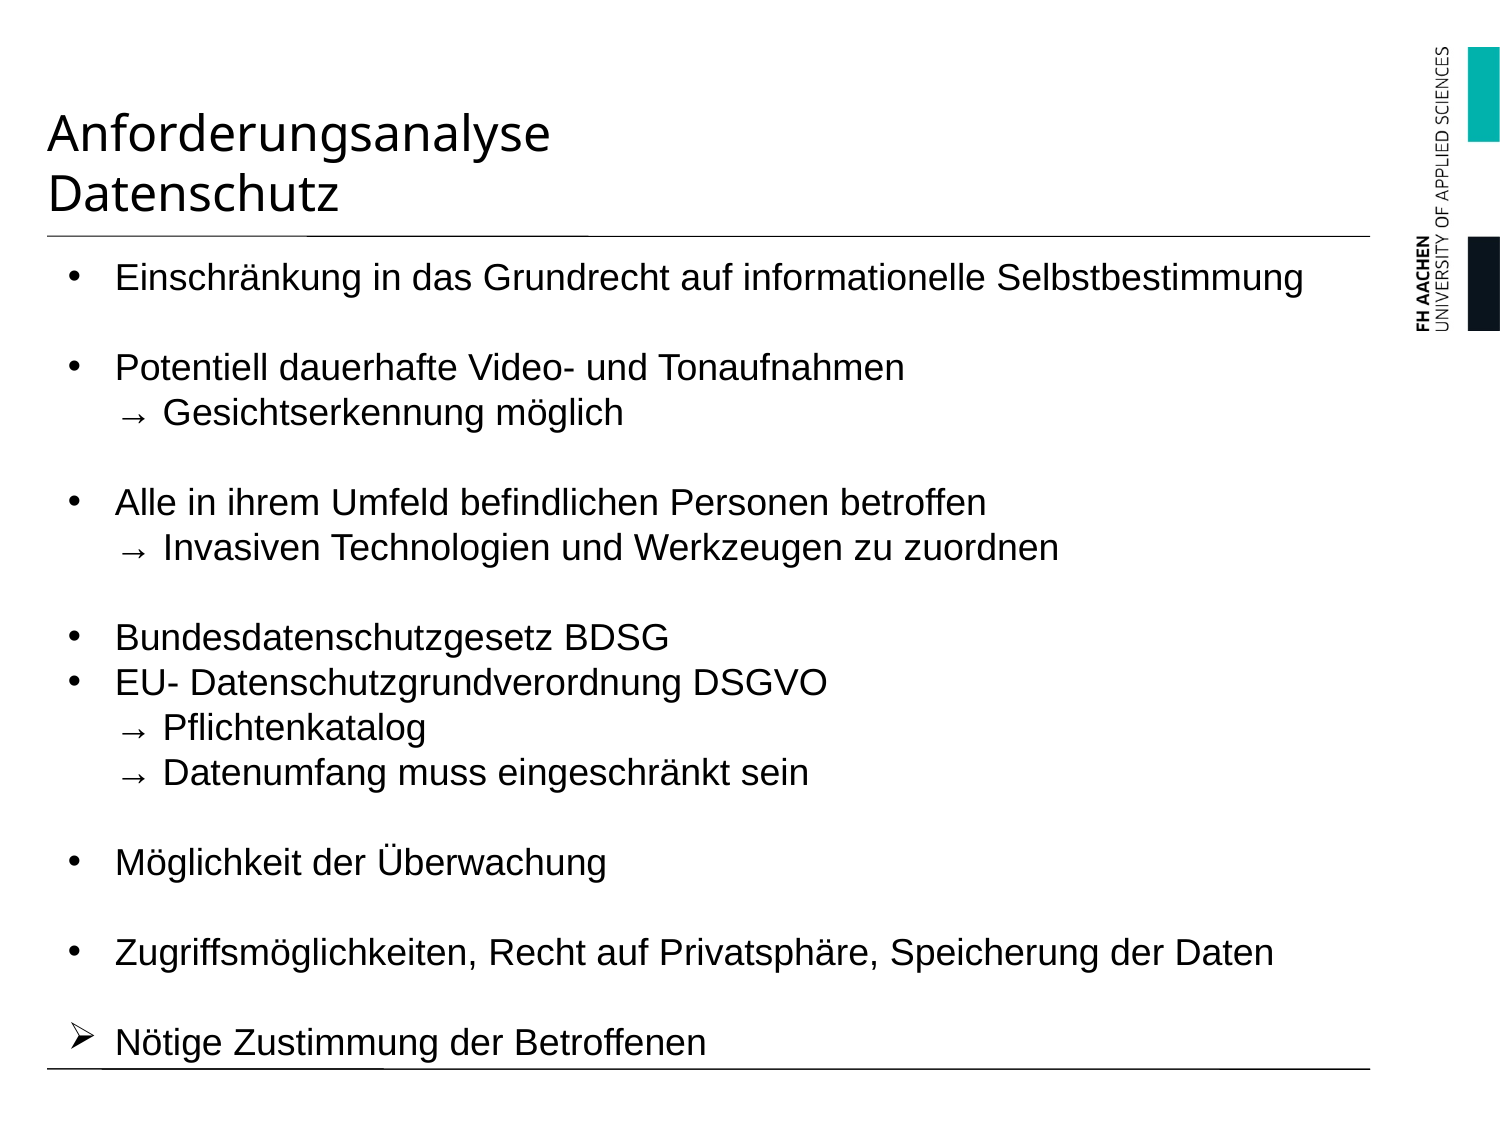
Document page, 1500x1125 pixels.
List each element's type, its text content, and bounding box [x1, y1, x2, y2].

title Anforderungsanalyse Datenschutz [47, 101, 1371, 220]
text_box Einschränkung in das Grundrecht auf informationelle Selbstbestimmung Potentiell dauerhafte Video- und Tonaufnahmen → Gesichtserkennung möglich Alle in ihrem Umfeld befindlichen Personen betroffen → Invasiven Technologien und Werkzeugen zu zuordnen Bundesdatenschutzgesetz BDSG EU- Datenschutzgrundverordnung DSGVO → Pflichtenkatalog → Datenumfang muss eingeschränkt sein Möglichkeit der Überwachung Zugriffsmöglichkeiten, Recht auf Privatsphäre, Speicherung der Daten Nötige Zustimmung der Betroffenen [53, 245, 1376, 1071]
picture [1404, 47, 1500, 331]
